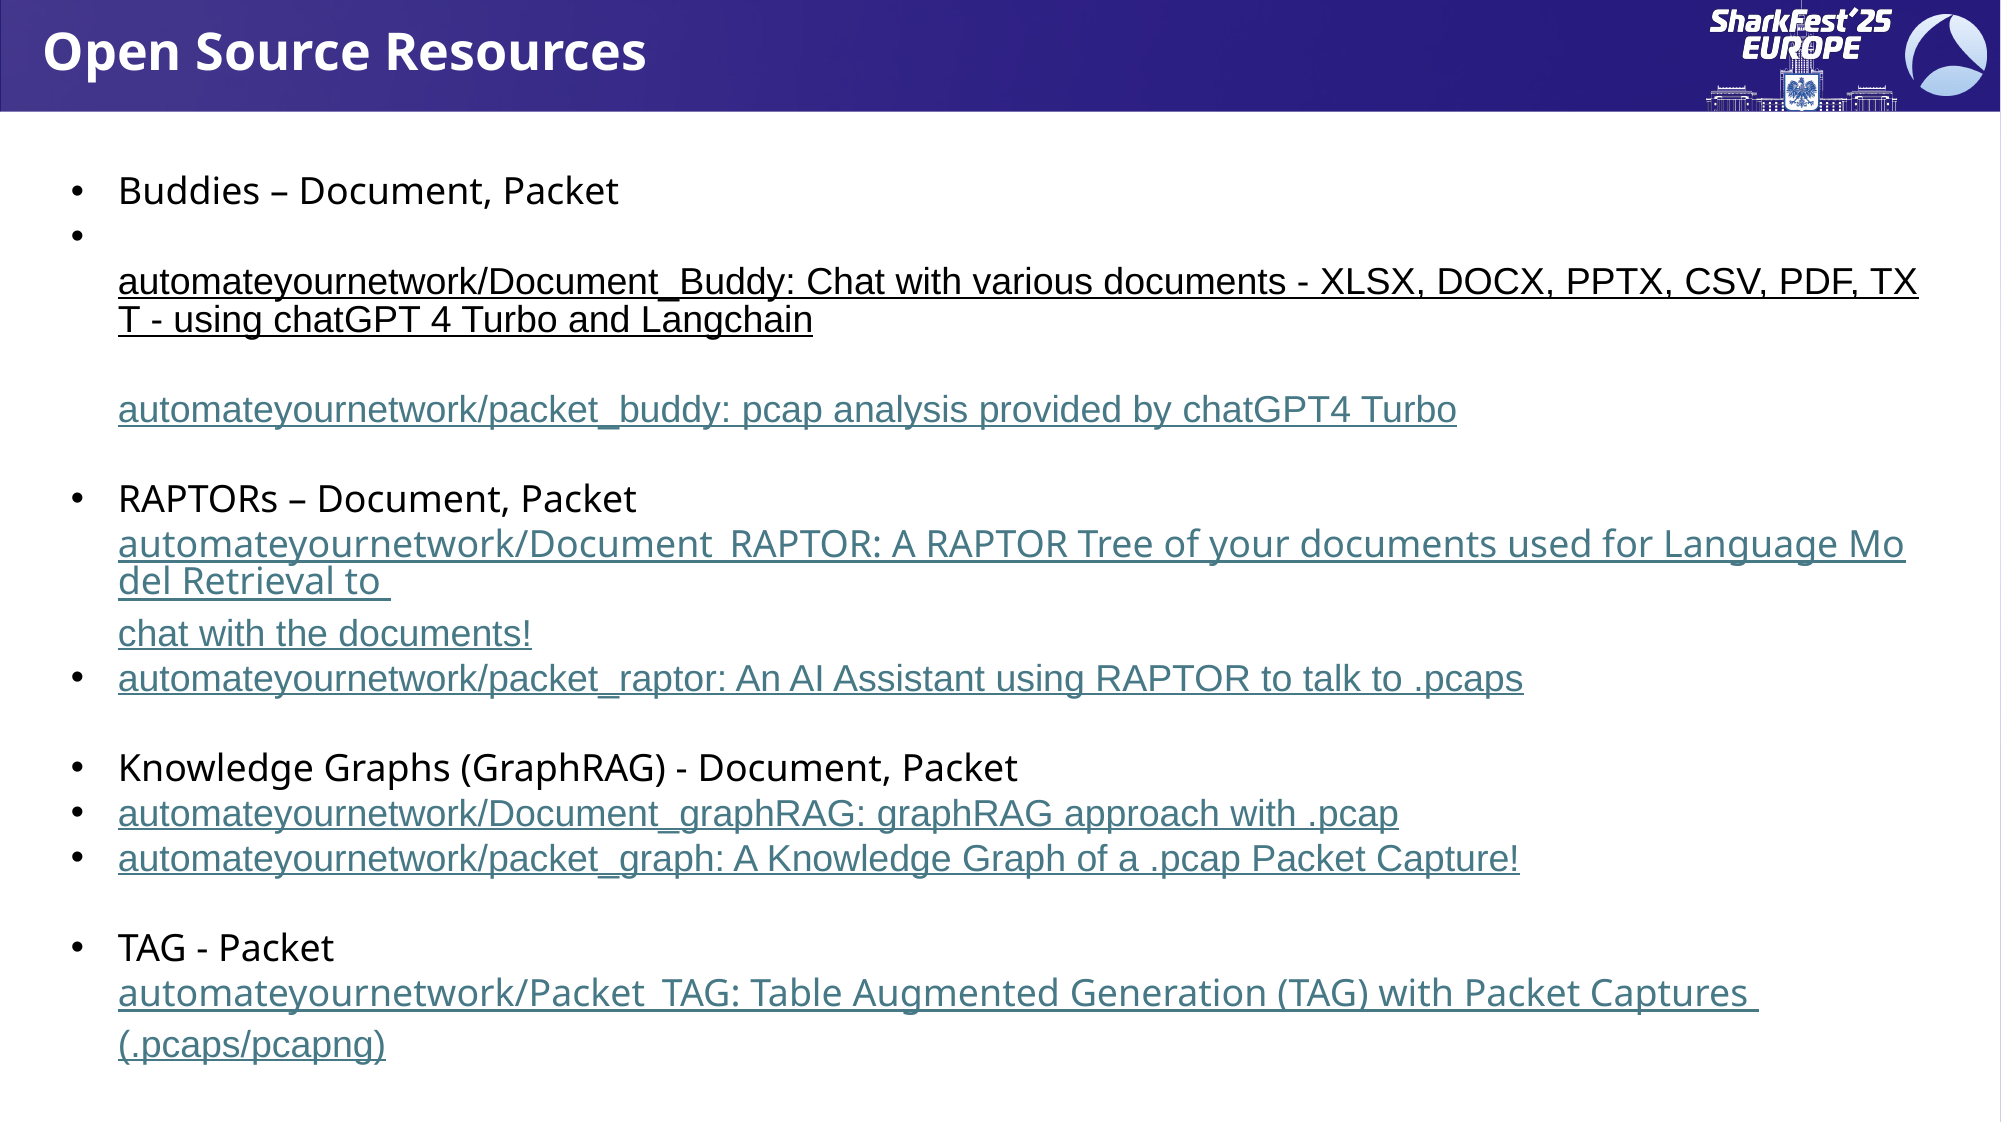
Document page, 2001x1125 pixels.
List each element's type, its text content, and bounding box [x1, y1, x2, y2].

picture [1704, 0, 1898, 111]
text_box Buddies – Document, Packet automateyournetwork/Document_Buddy: Chat with various documents - XLSX, DOCX, PPTX, CSV, PDF, TXT - using chatGPT 4 Turbo and Langchain automateyournetwork/packet_buddy: pcap analysis provided by chatGPT4 Turbo RAPTORs – Document, Packet automateyournetwork/Document_RAPTOR: A RAPTOR Tree of your documents used for Language Model Retrieval to chat with the documents! automateyournetwork/packet_raptor: An AI Assistant using RAPTOR to talk to .pcaps Knowledge Graphs (GraphRAG) - Document, Packet automateyournetwork/Document_graphRAG: graphRAG approach with .pcap automateyournetwork/packet_graph: A Knowledge Graph of a .pcap Packet Capture! TAG - Packet automateyournetwork/Packet_TAG: Table Augmented Generation (TAG) with Packet Captures (.pcaps/pcapng) [55, 160, 1944, 1125]
title Open Source Resources [27, 12, 1367, 94]
picture [1905, 14, 1987, 96]
